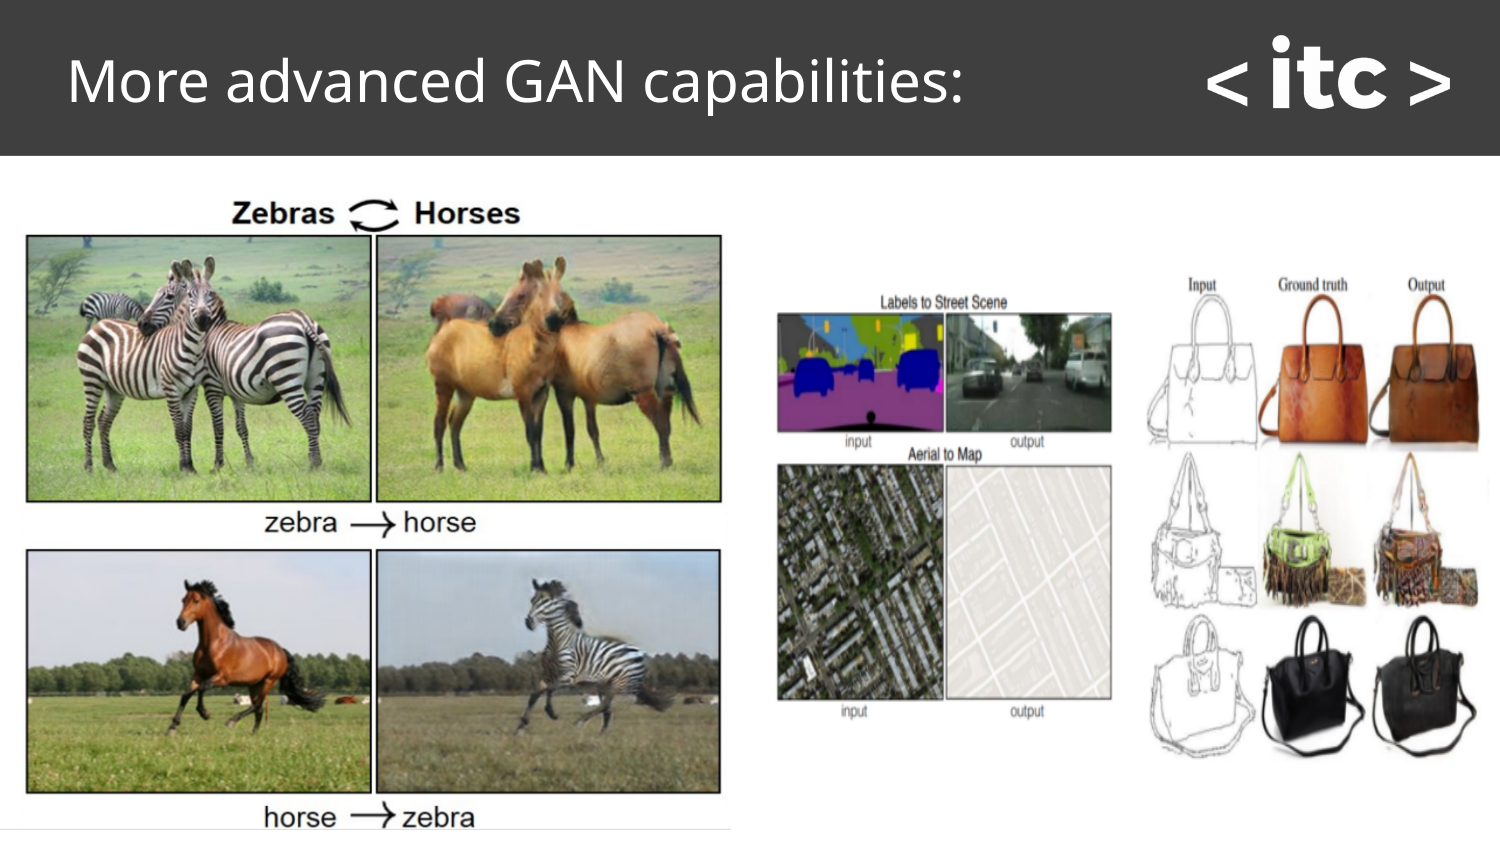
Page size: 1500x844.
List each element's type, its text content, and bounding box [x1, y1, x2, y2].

picture [1184, 12, 1475, 141]
picture [742, 248, 1500, 765]
picture [0, 182, 731, 832]
title More advanced GAN capabilities: [51, 0, 1184, 158]
